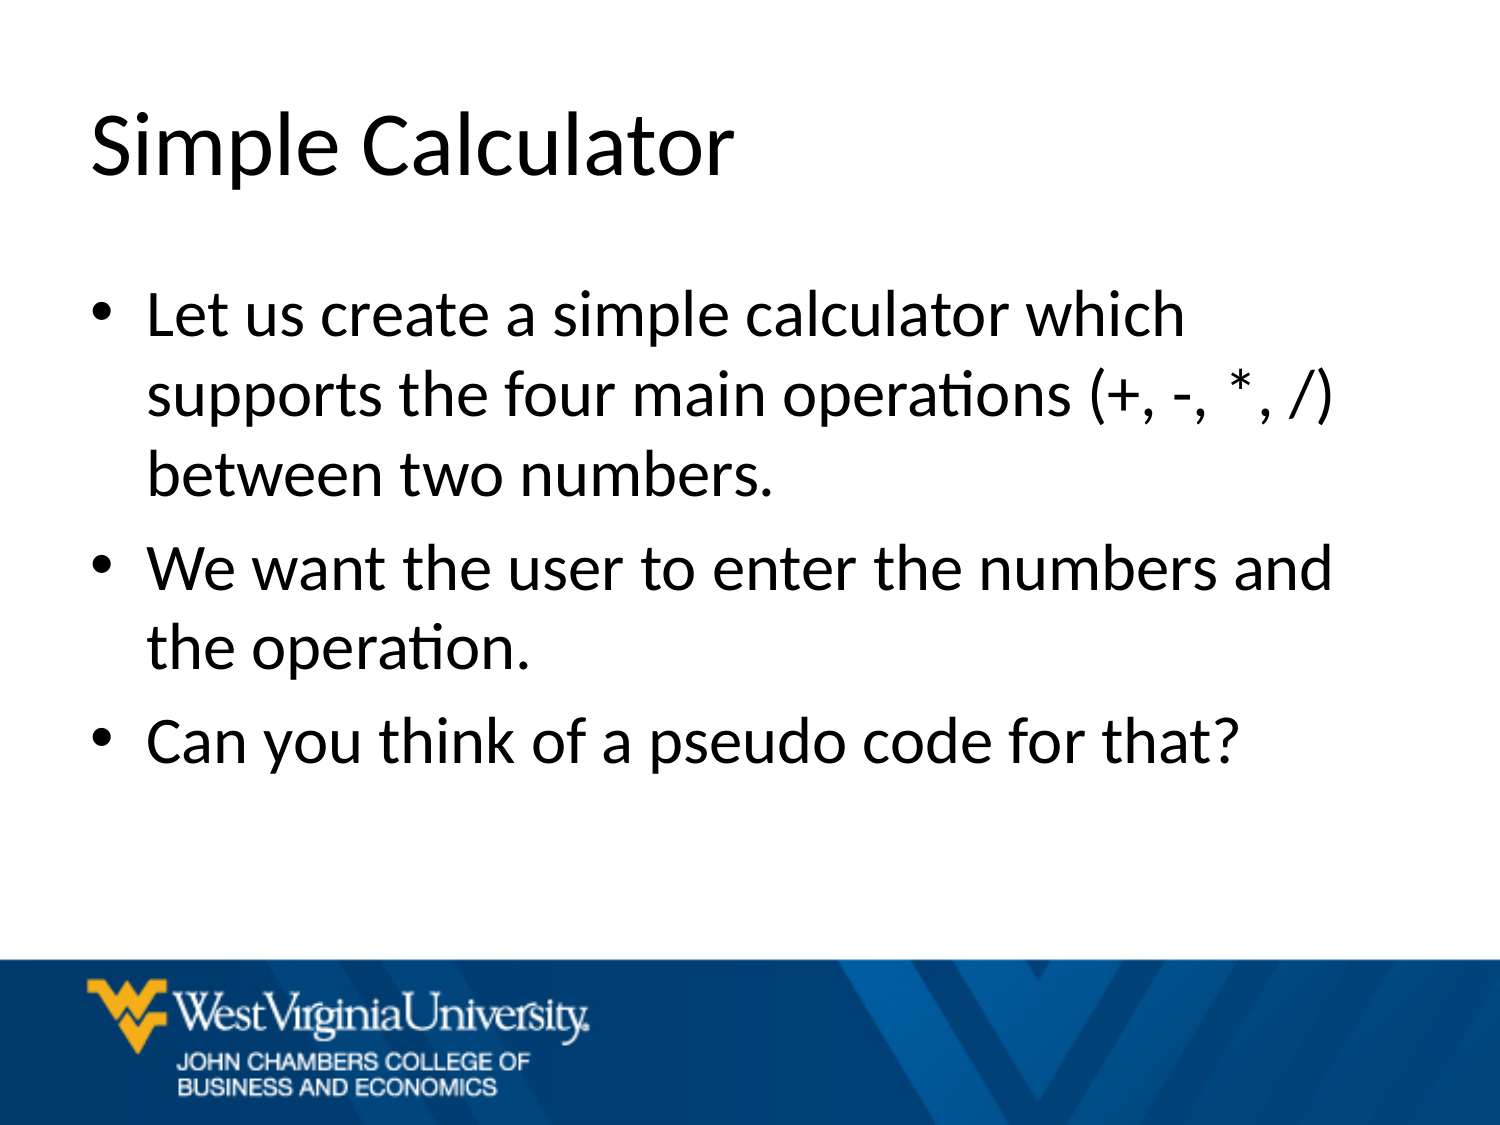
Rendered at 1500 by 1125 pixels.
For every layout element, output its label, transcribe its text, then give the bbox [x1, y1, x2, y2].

list Let us create a simple calculator which supports the four main operations (+, -, *, /) between two numbers. We want the user to enter the numbers and the operation. Can you think of a pseudo code for that? [75, 262, 1425, 1005]
picture [0, 0, 1500, 1125]
title Simple Calculator [75, 45, 1425, 233]
